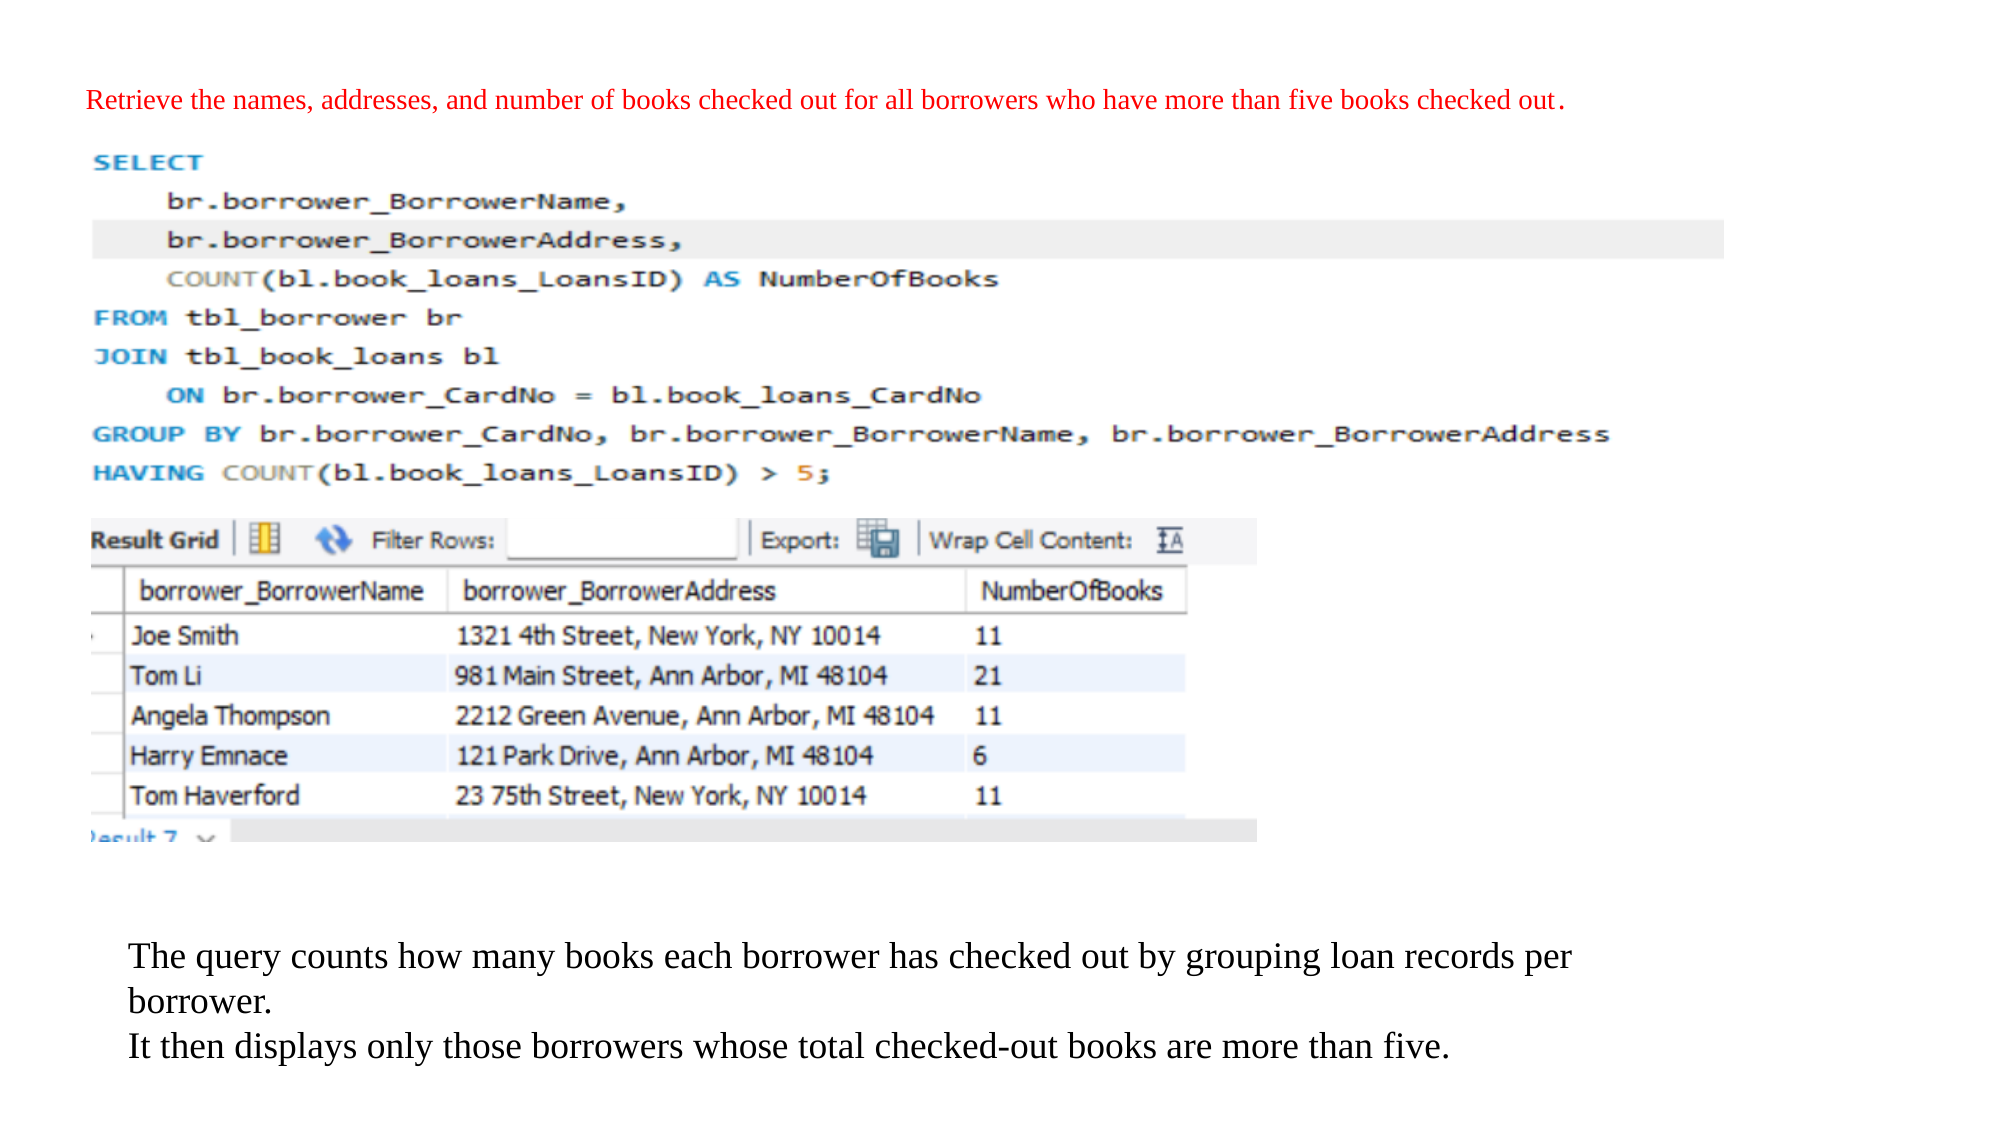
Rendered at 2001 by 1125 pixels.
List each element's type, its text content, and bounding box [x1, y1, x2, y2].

text_box The query counts how many books each borrower has checked out by grouping loan records per borrower. It then displays only those borrowers whose total checked-out books are more than five. [113, 923, 1681, 1074]
picture [91, 140, 1724, 518]
title Retrieve the names, addresses, and number of books checked out for all borrowers who have more than five books checked out. [70, 76, 1886, 190]
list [91, 518, 1257, 842]
